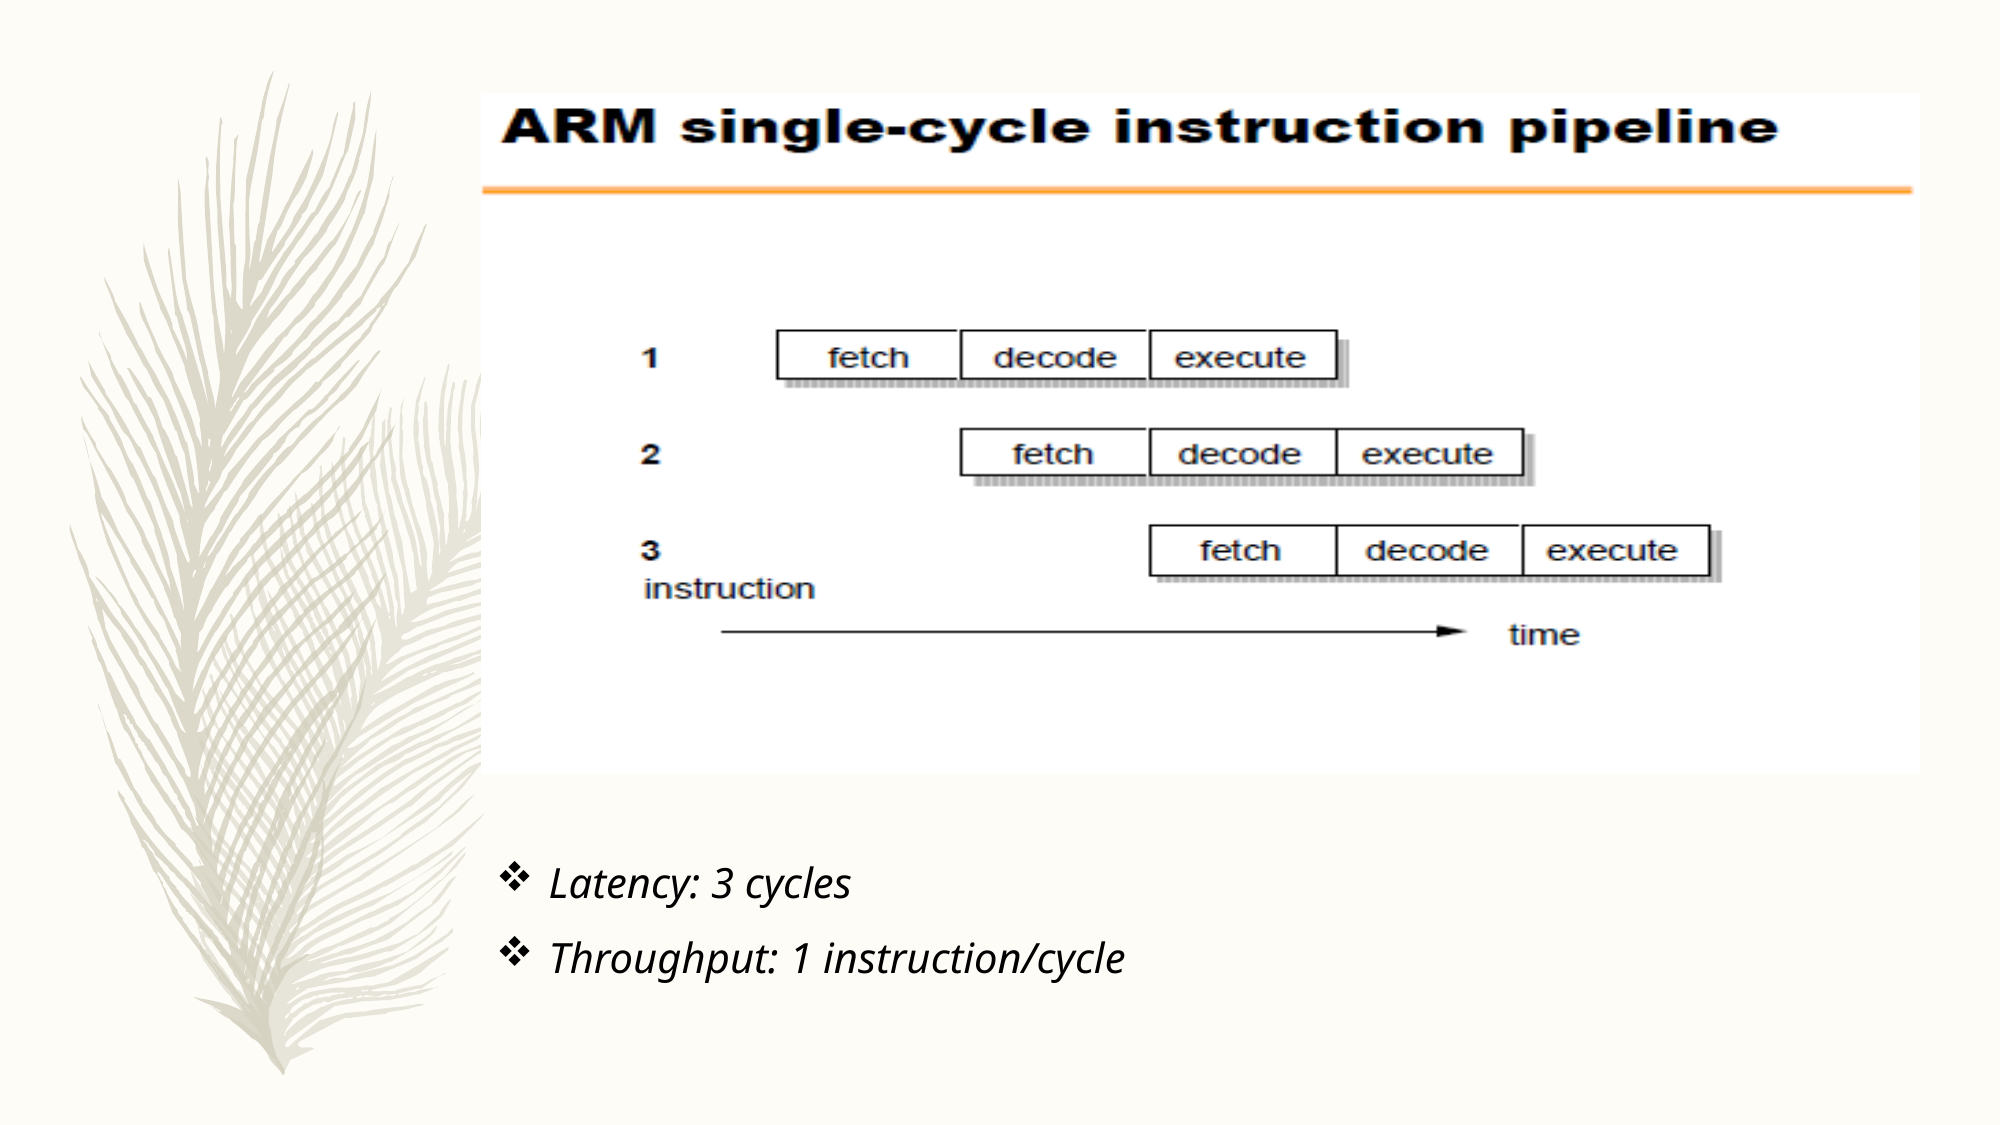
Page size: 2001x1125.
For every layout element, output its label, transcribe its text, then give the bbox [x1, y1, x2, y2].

list Latency: 3 cycles Throughput: 1 instruction/cycle [481, 774, 1920, 999]
picture [480, 92, 1921, 774]
